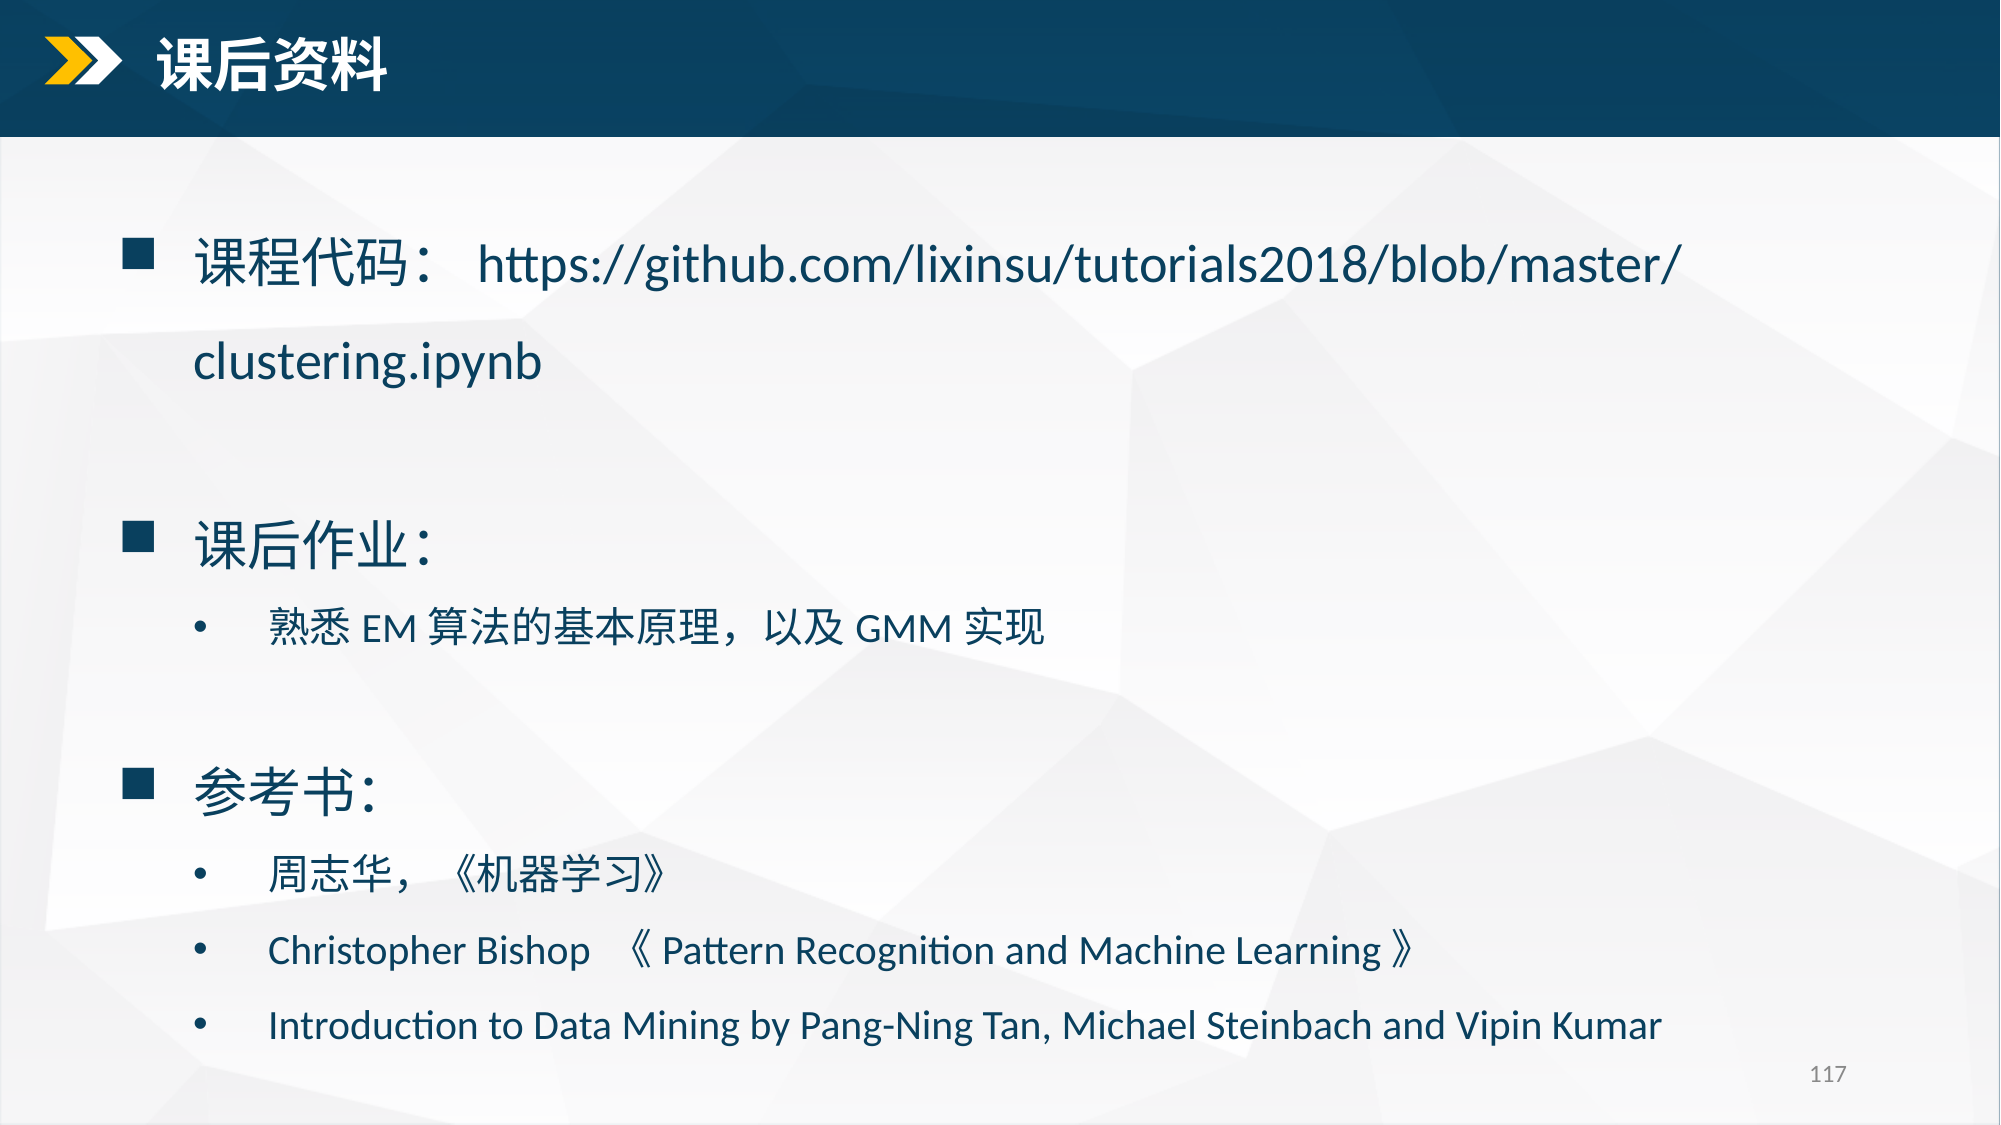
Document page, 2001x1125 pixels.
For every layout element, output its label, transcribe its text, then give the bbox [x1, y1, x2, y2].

list 课程代码：https://github.com/lixinsu/tutorials2018/blob/master/clustering.ipynb 课后作业： 熟悉EM算法的基本原理，以及GMM实现 参考书： 周志华，《机器学习》 Christopher Bishop 《Pattern Recognition and Machine Learning》 Introduction to Data Mining by Pang-Ning Tan, Michael Steinbach and Vipin Kumar [103, 188, 1883, 703]
picture [0, 0, 2000, 1125]
list 课后资料 [140, 28, 1027, 93]
slide_number 117 [1412, 1042, 1863, 1103]
